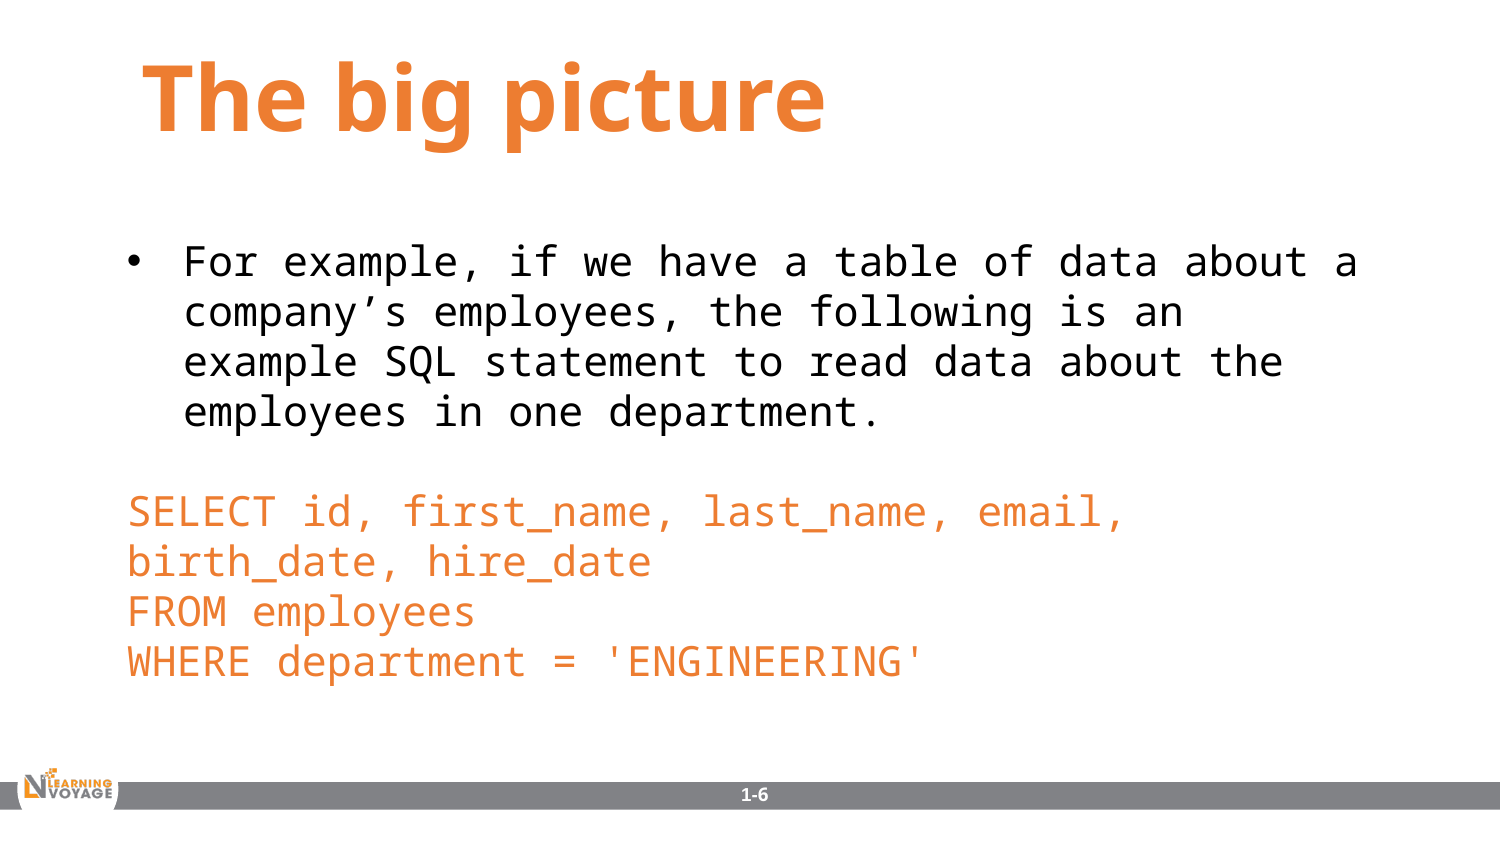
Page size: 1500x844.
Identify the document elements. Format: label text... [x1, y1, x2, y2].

text_box The big picture [126, 37, 1231, 153]
picture [0, 706, 144, 844]
slide_number 1-6 [692, 770, 784, 821]
text_box For example, if we have a table of data about a company’s employees, the following is an example SQL statement to read data about the employees in one department. SELECT id, first_name, last_name, email, birth_date, hire_date FROM employees WHERE department = 'ENGINEERING' [126, 233, 1373, 686]
